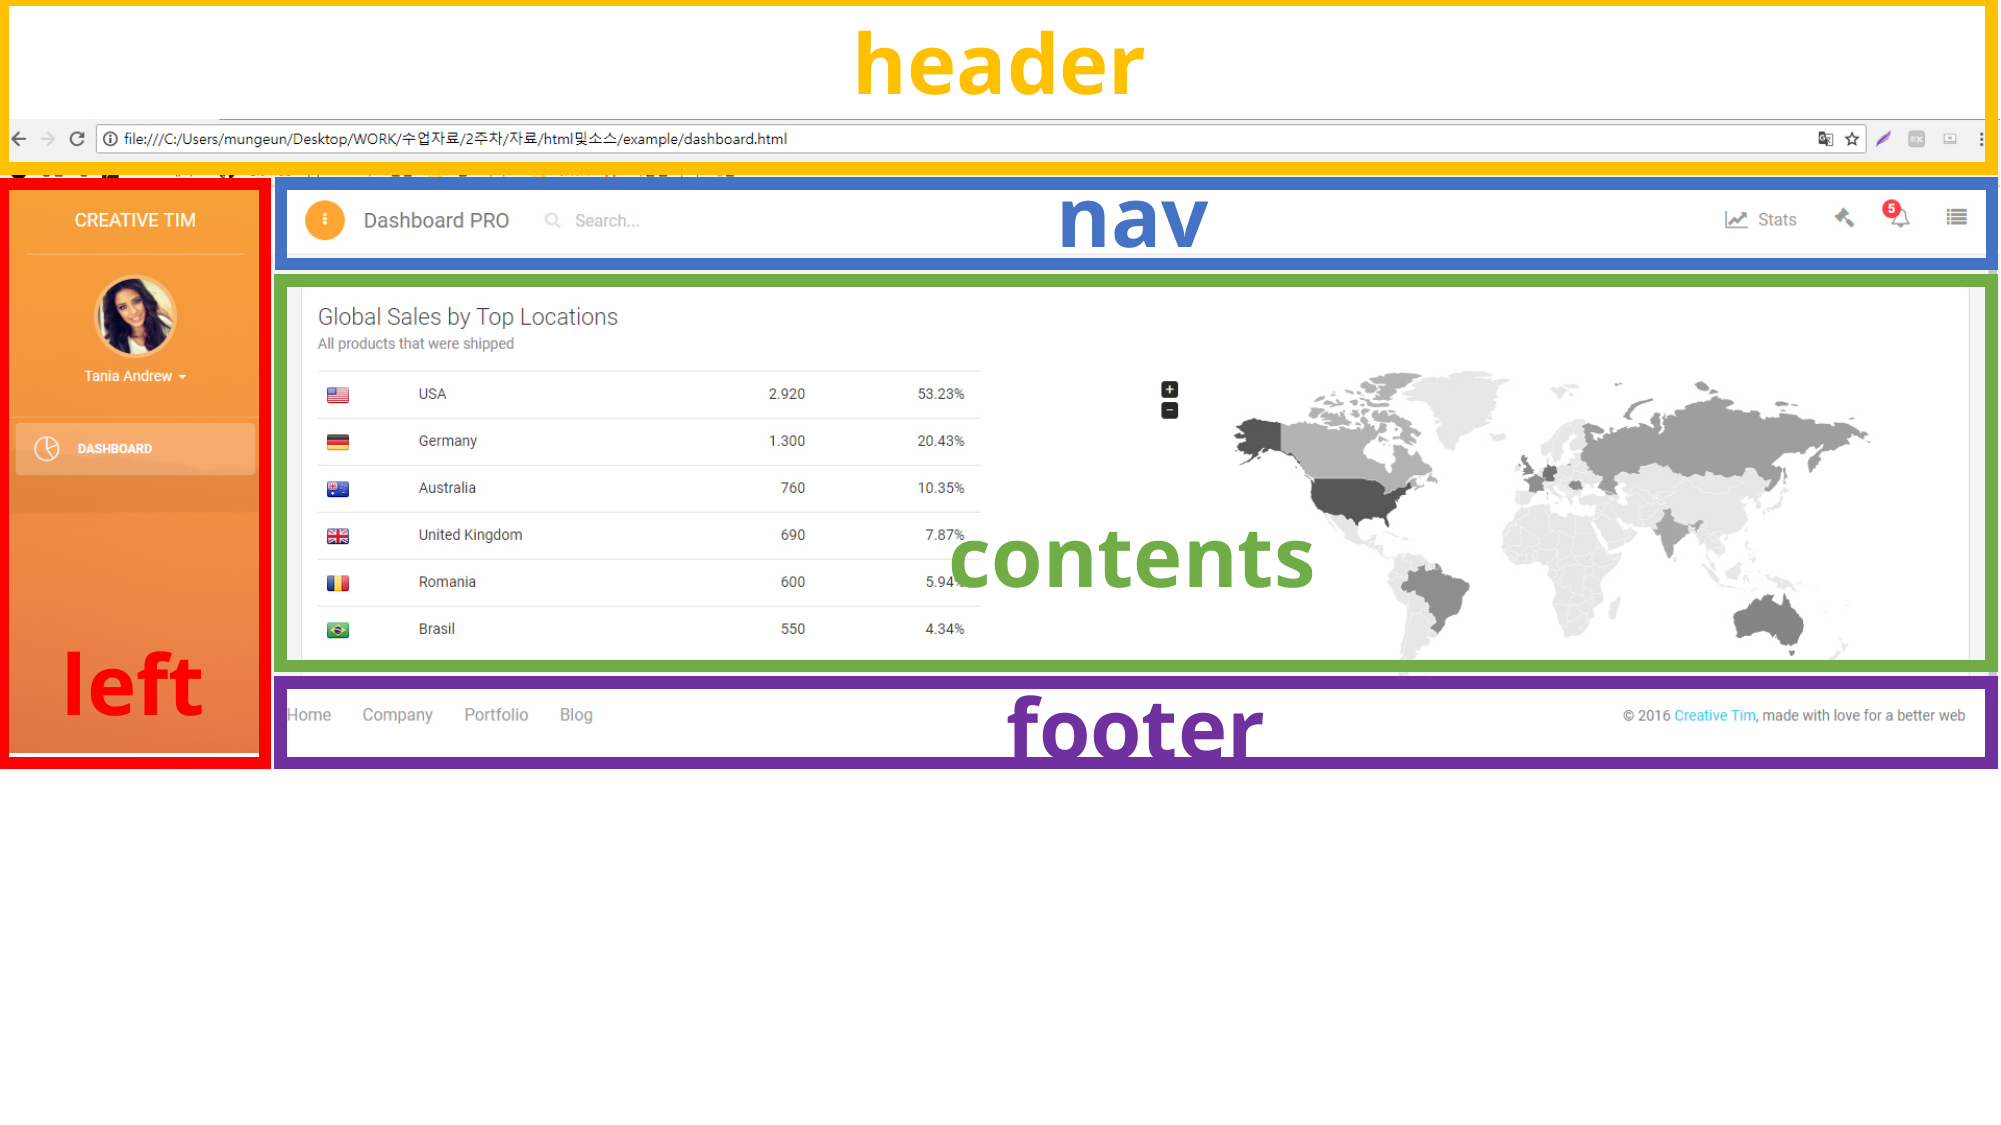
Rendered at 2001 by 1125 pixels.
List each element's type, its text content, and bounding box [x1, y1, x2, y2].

text_box footer [992, 753, 1280, 785]
text_box header [838, 4, 1162, 119]
text_box [1280, 753, 1992, 764]
text_box [279, 753, 992, 764]
text_box [1, 0, 1992, 119]
picture [0, 119, 2000, 753]
text_box [1, 753, 266, 764]
